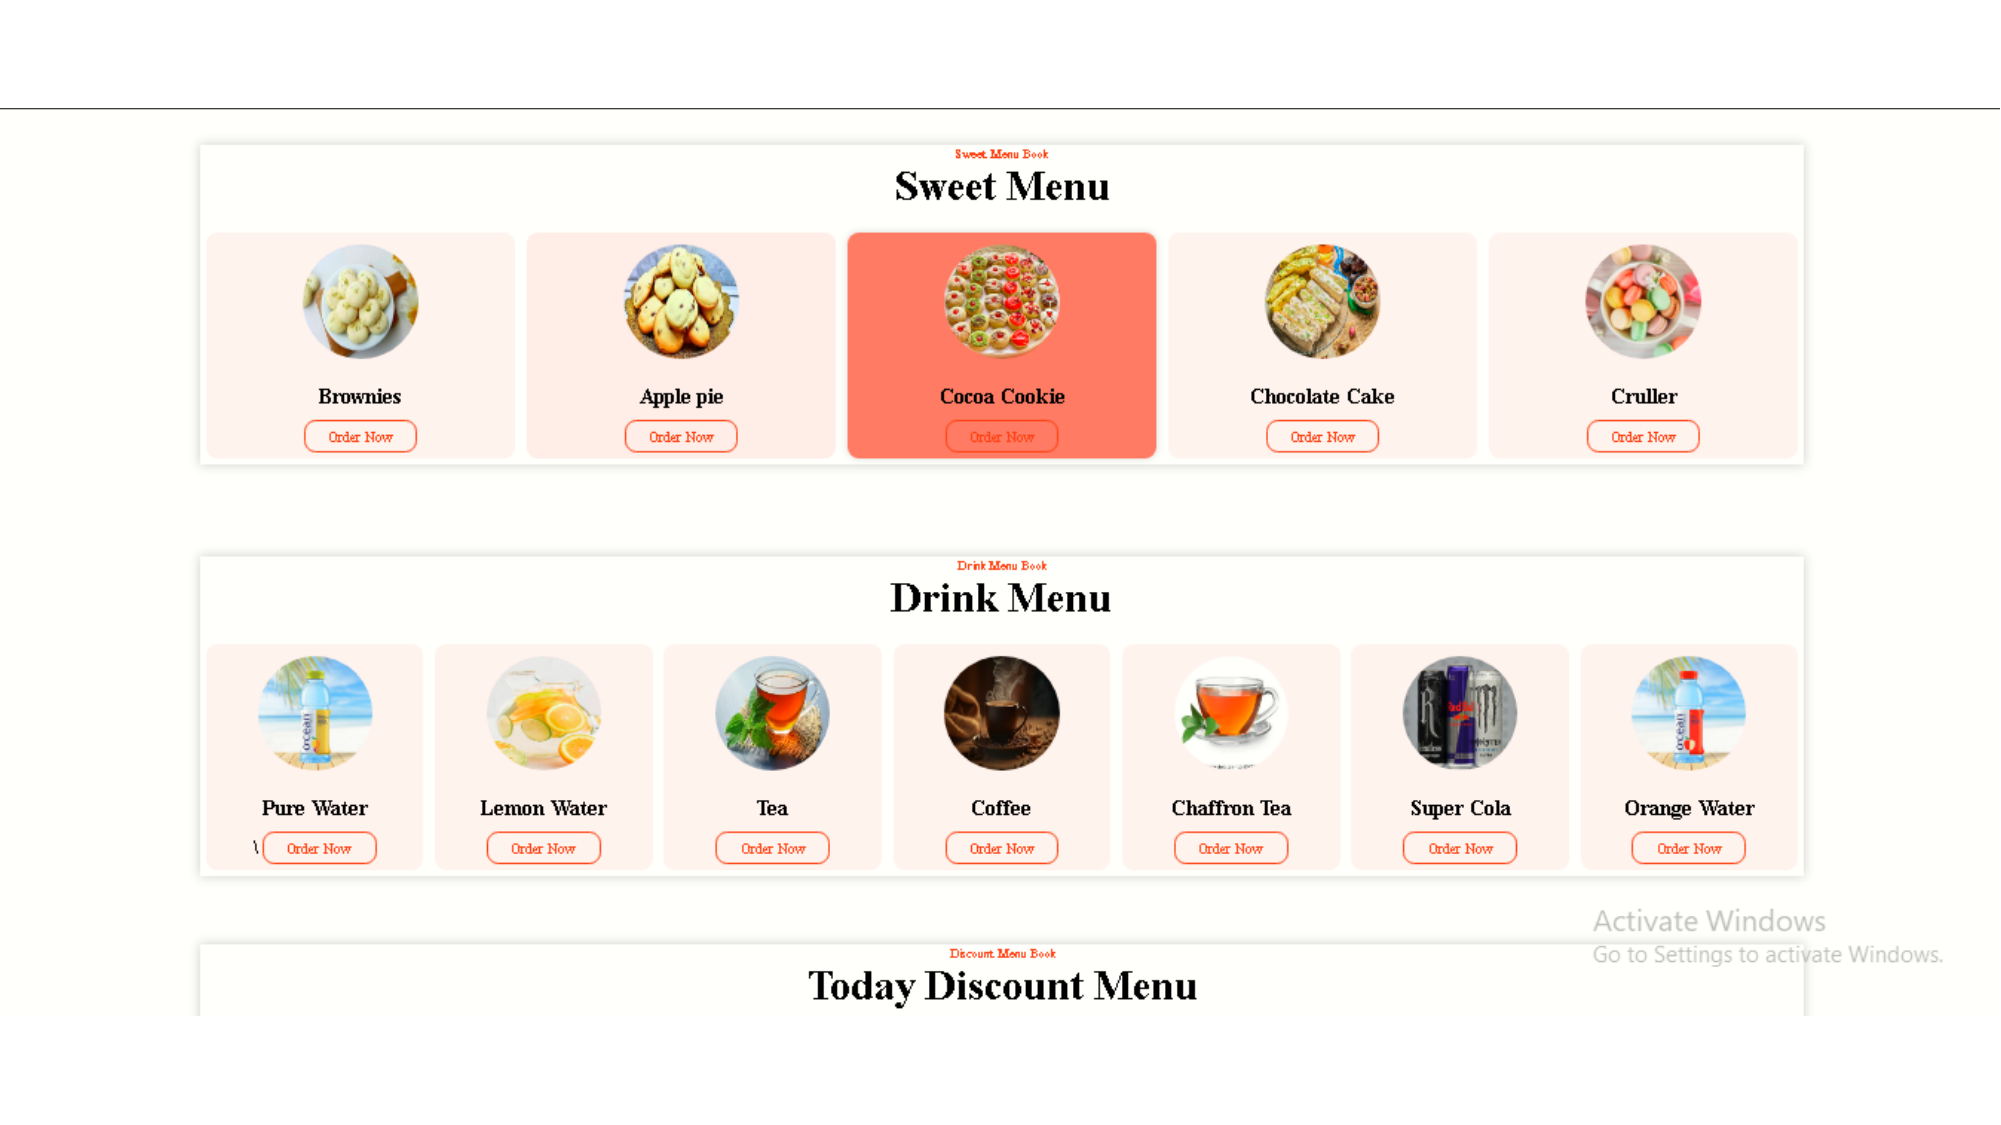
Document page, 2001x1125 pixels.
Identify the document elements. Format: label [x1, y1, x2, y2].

picture [0, 108, 2000, 1017]
